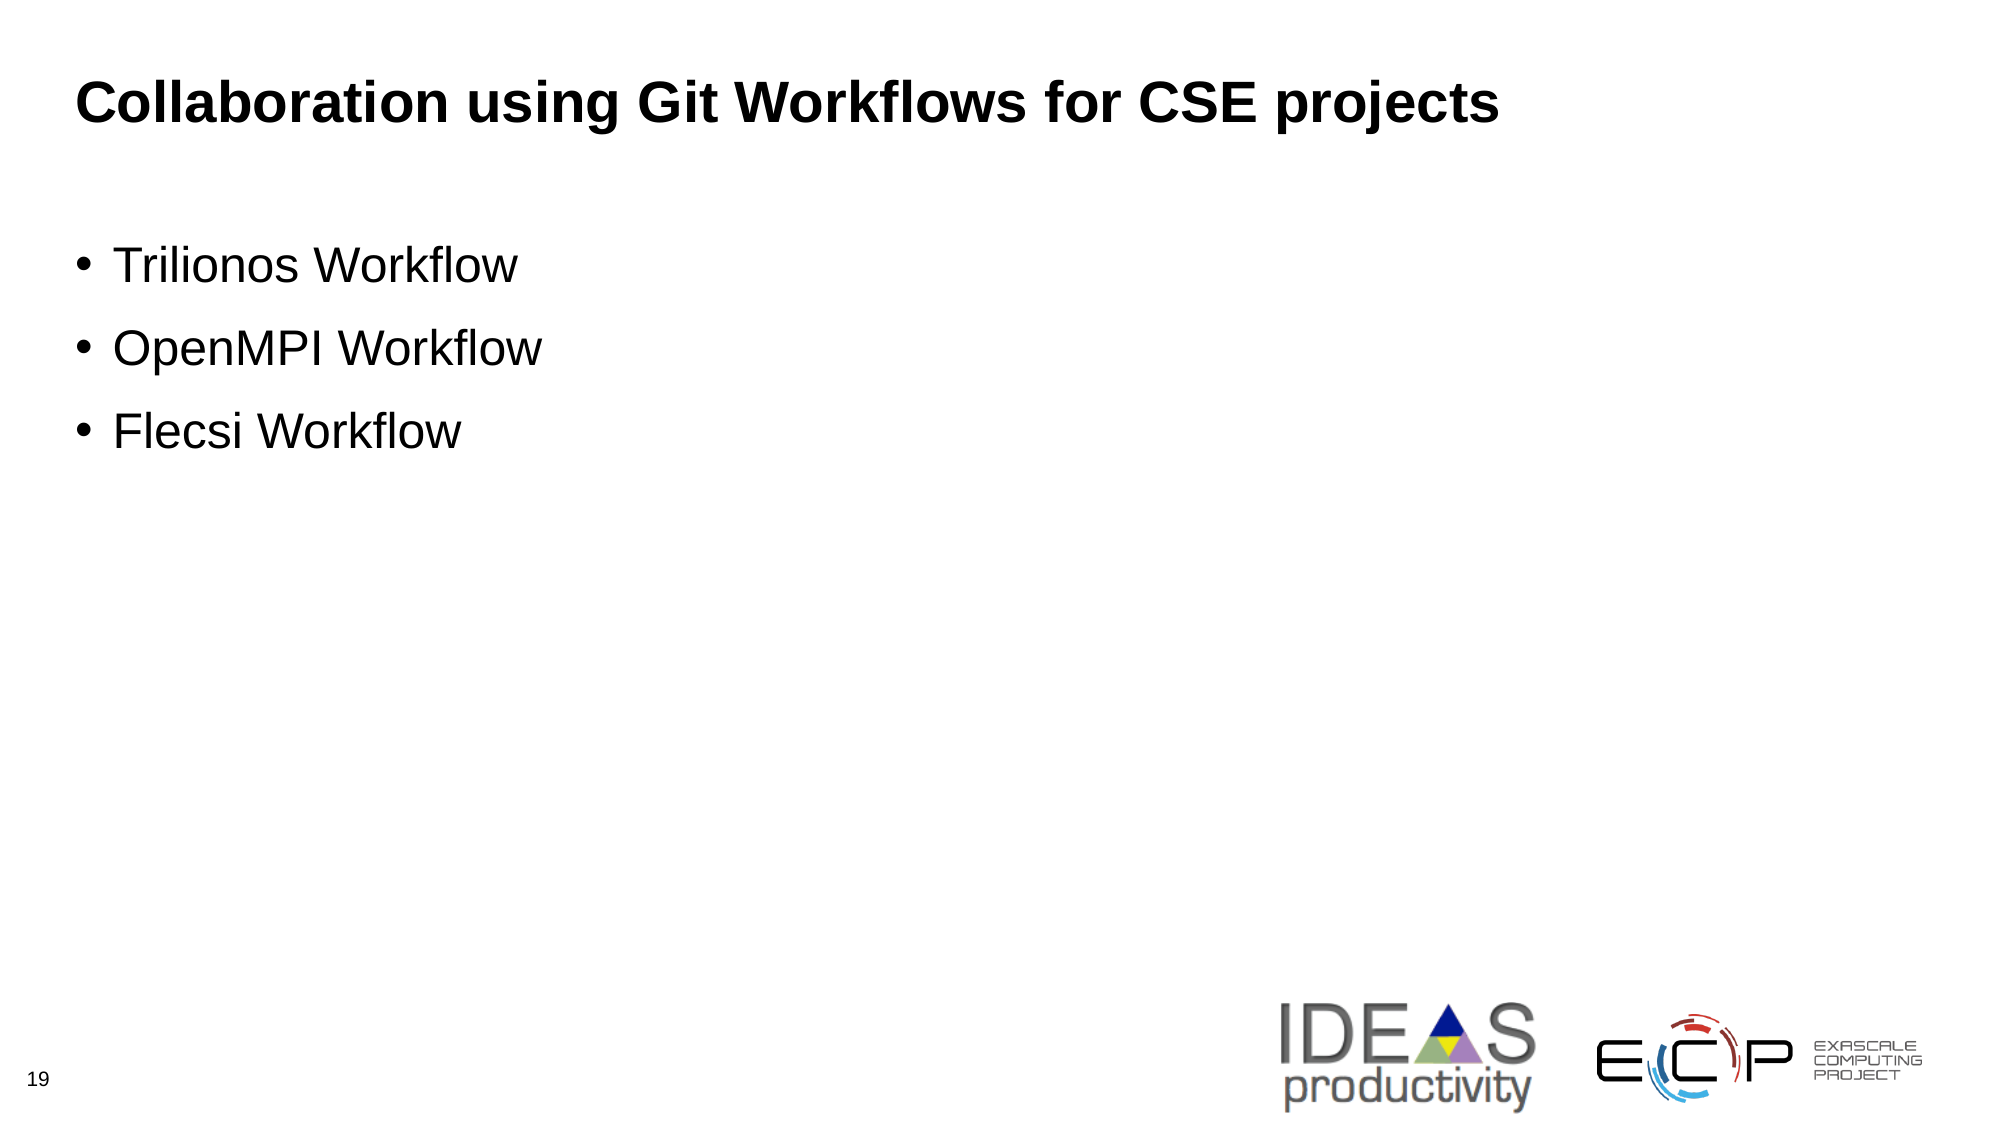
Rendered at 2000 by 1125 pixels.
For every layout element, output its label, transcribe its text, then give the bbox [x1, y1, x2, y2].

title Collaboration using Git Workflows for CSE projects [59, 67, 1926, 142]
picture [1280, 1002, 1537, 1114]
picture [1597, 1014, 1922, 1103]
list Trilionos Workflow OpenMPI Workflow Flecsi Workflow [59, 142, 1926, 807]
